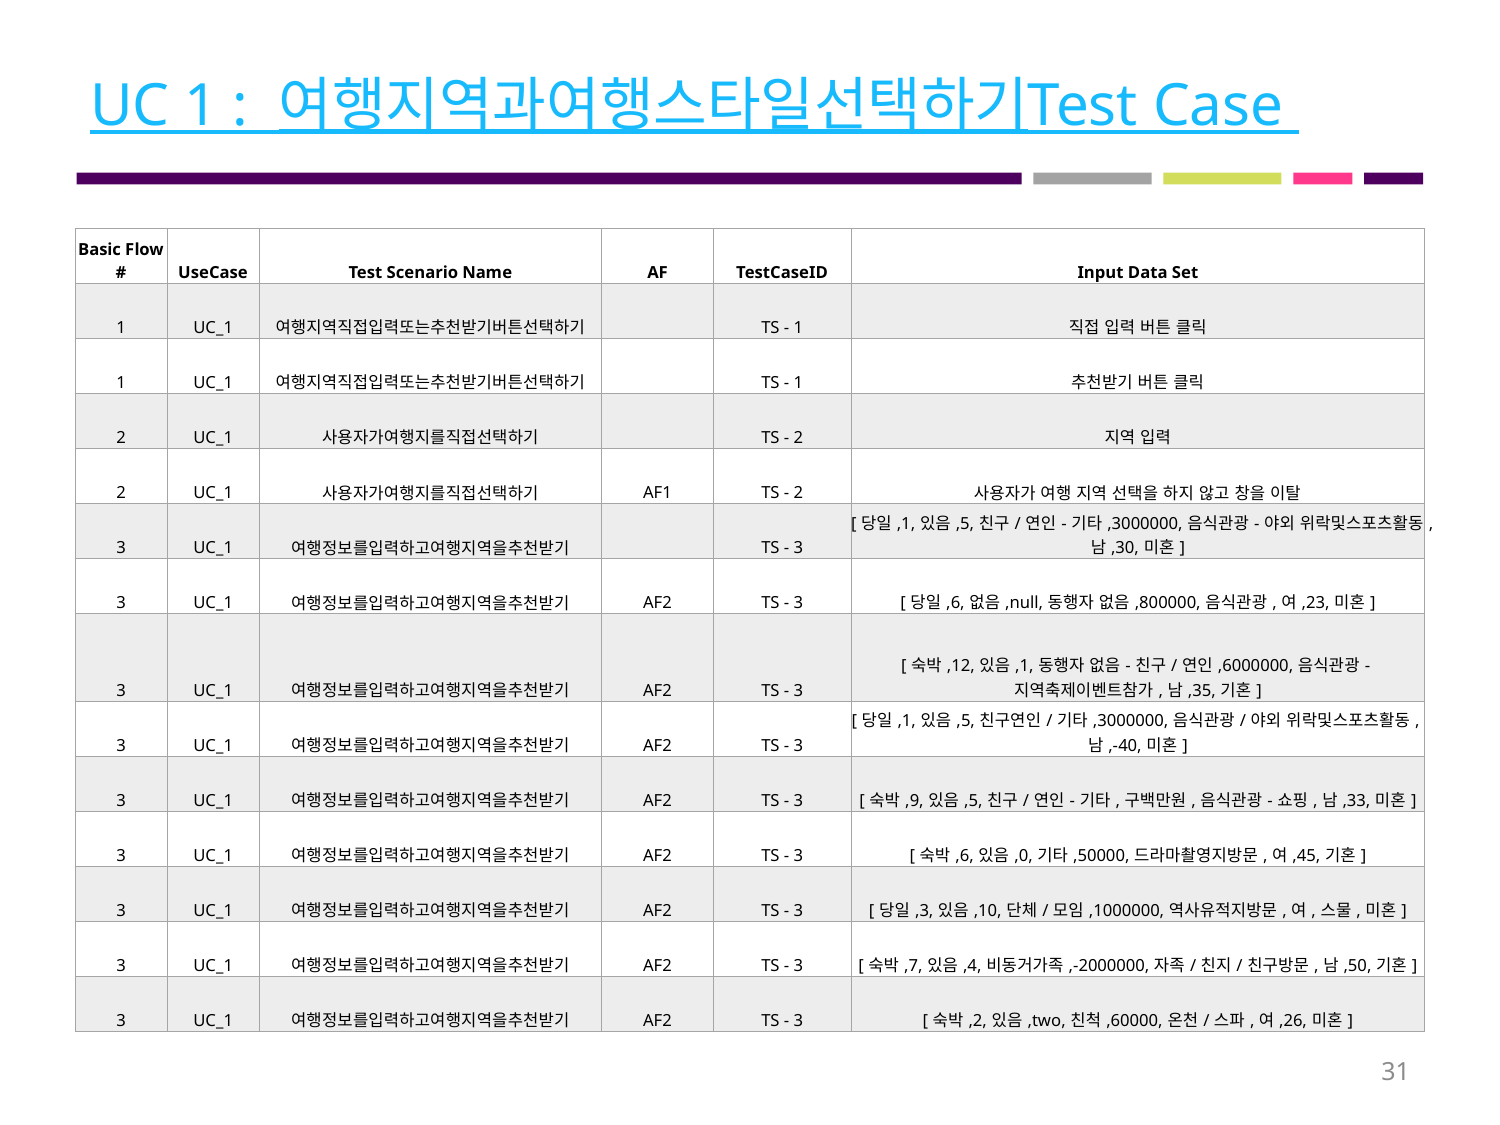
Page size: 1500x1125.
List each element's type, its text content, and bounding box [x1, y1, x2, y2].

table_cell 3 [76, 922, 167, 976]
table_cell TS - 3 [714, 812, 851, 866]
table_cell 3 [76, 812, 167, 866]
table_cell TS - 3 [714, 757, 851, 811]
table_cell TS - 3 [714, 922, 851, 976]
table_cell AF2 [602, 702, 713, 756]
table_header Input Data Set [852, 229, 1424, 283]
table_cell UC_1 [168, 449, 259, 503]
table_cell 3 [76, 614, 167, 701]
table_cell 여행지역직접입력또는추천받기버튼선택하기 [260, 284, 601, 338]
table_cell 여행정보를입력하고여행지역을추천받기 [260, 977, 601, 1031]
table_cell TS - 3 [714, 702, 851, 756]
table_cell TS - 3 [714, 504, 851, 558]
table_cell 여행정보를입력하고여행지역을추천받기 [260, 504, 601, 558]
table_cell [숙박,12,있음,1,동행자 없음-친구/연인,6000000,음식관광-지역축제이벤트참가,남,35,기혼] [852, 614, 1424, 701]
title UC 1 : 여행지역과여행스타일선택하기Test Case [75, 45, 1425, 173]
table_cell TS - 2 [714, 449, 851, 503]
table_cell UC_1 [168, 812, 259, 866]
table_cell AF2 [602, 559, 713, 613]
table_cell TS - 3 [714, 977, 851, 1031]
table_cell [602, 339, 713, 393]
table_header TestCaseID [714, 229, 851, 283]
slide_number 31 [1366, 1050, 1425, 1095]
table_cell AF2 [602, 757, 713, 811]
table_cell 3 [76, 757, 167, 811]
table_cell 3 [76, 867, 167, 921]
table_cell 여행정보를입력하고여행지역을추천받기 [260, 922, 601, 976]
table_cell [602, 504, 713, 558]
table_cell UC_1 [168, 702, 259, 756]
table_cell 사용자가 여행 지역 선택을 하지 않고 창을 이탈 [852, 449, 1424, 503]
table_cell 여행정보를입력하고여행지역을추천받기 [260, 702, 601, 756]
table_cell 여행정보를입력하고여행지역을추천받기 [260, 867, 601, 921]
table_cell [당일,3,있음,10,단체/모임,1000000,역사유적지방문,여,스물,미혼] [852, 867, 1424, 921]
table_cell UC_1 [168, 867, 259, 921]
table_cell UC_1 [168, 977, 259, 1031]
table_cell [숙박,2,있음,two,친척,60000,온천/스파,여,26,미혼] [852, 977, 1424, 1031]
table_cell 3 [76, 504, 167, 558]
table_cell [숙박,6,있음,0,기타,50000,드라마촬영지방문,여,45,기혼] [852, 812, 1424, 866]
table_cell AF1 [602, 449, 713, 503]
table_cell [당일,1,있음,5,친구연인/기타,3000000,음식관광/야외 위락및스포츠활동,남,-40,미혼] [852, 702, 1424, 756]
table_cell 여행지역직접입력또는추천받기버튼선택하기 [260, 339, 601, 393]
table_cell 사용자가여행지를직접선택하기 [260, 449, 601, 503]
table_cell AF2 [602, 922, 713, 976]
table_cell TS - 2 [714, 394, 851, 448]
table_cell TS - 1 [714, 339, 851, 393]
table_cell 지역 입력 [852, 394, 1424, 448]
table_cell 여행정보를입력하고여행지역을추천받기 [260, 559, 601, 613]
table_cell 사용자가여행지를직접선택하기 [260, 394, 601, 448]
table_cell [숙박,9,있음,5,친구/연인-기타,구백만원,음식관광-쇼핑,남,33,미혼] [852, 757, 1424, 811]
table_cell UC_1 [168, 614, 259, 701]
table_cell UC_1 [168, 757, 259, 811]
table_cell [당일,6,없음,null,동행자 없음,800000,음식관광,여,23,미혼] [852, 559, 1424, 613]
table_cell TS - 3 [714, 614, 851, 701]
table_cell UC_1 [168, 922, 259, 976]
table_cell 1 [76, 284, 167, 338]
table_cell 추천받기 버튼 클릭 [852, 339, 1424, 393]
table_header AF [602, 229, 713, 283]
table_cell 2 [76, 394, 167, 448]
table_header Basic Flow # [76, 229, 167, 283]
table_cell TS - 1 [714, 284, 851, 338]
table_cell 3 [76, 977, 167, 1031]
table_cell 여행정보를입력하고여행지역을추천받기 [260, 614, 601, 701]
table_cell 3 [76, 702, 167, 756]
table_cell 여행정보를입력하고여행지역을추천받기 [260, 757, 601, 811]
table_cell TS - 3 [714, 559, 851, 613]
table_header Test Scenario Name [260, 229, 601, 283]
table_cell UC_1 [168, 394, 259, 448]
table_cell UC_1 [168, 504, 259, 558]
table_cell UC_1 [168, 559, 259, 613]
table_cell UC_1 [168, 284, 259, 338]
table_cell AF2 [602, 812, 713, 866]
table_cell [숙박,7,있음,4,비동거가족,-2000000,자족/친지/친구방문,남,50,기혼] [852, 922, 1424, 976]
table_cell AF2 [602, 614, 713, 701]
table_cell [602, 394, 713, 448]
table_cell AF2 [602, 867, 713, 921]
table_cell [당일,1,있음,5,친구/연인-기타,3000000,음식관광-야외 위락및스포츠활동,남,30,미혼] [852, 504, 1424, 558]
table_cell 2 [76, 449, 167, 503]
table_cell TS - 3 [714, 867, 851, 921]
table_cell 1 [76, 339, 167, 393]
table_cell 3 [76, 559, 167, 613]
table_cell 직접 입력 버튼 클릭 [852, 284, 1424, 338]
table_header UseCase [168, 229, 259, 283]
table_cell [602, 284, 713, 338]
table_cell UC_1 [168, 339, 259, 393]
table_cell AF2 [602, 977, 713, 1031]
table_cell 여행정보를입력하고여행지역을추천받기 [260, 812, 601, 866]
